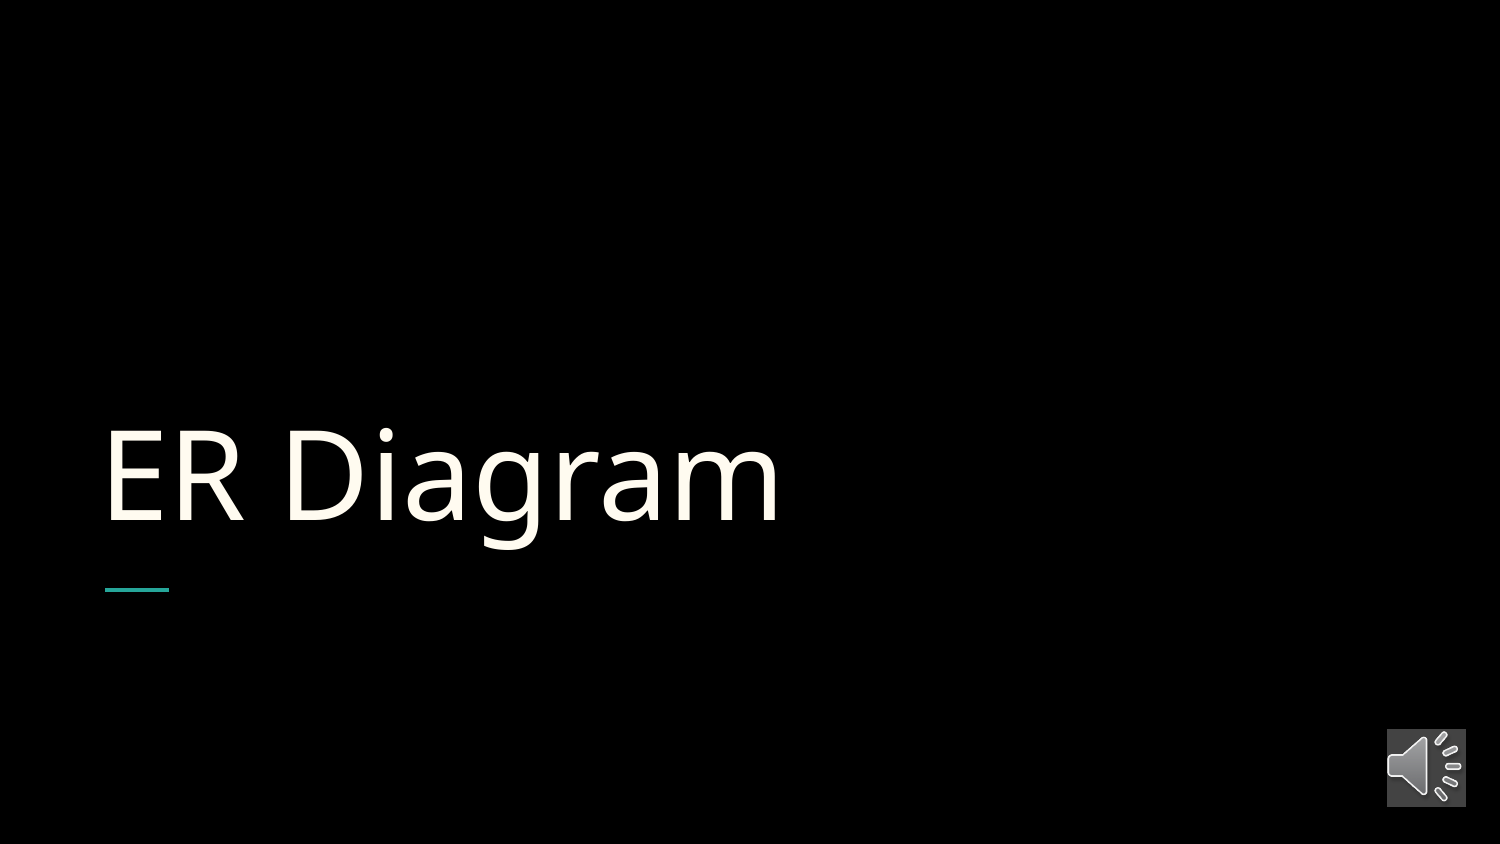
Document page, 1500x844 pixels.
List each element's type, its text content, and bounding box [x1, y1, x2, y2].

picture [1386, 728, 1467, 809]
title ER Diagram [84, 310, 1416, 561]
